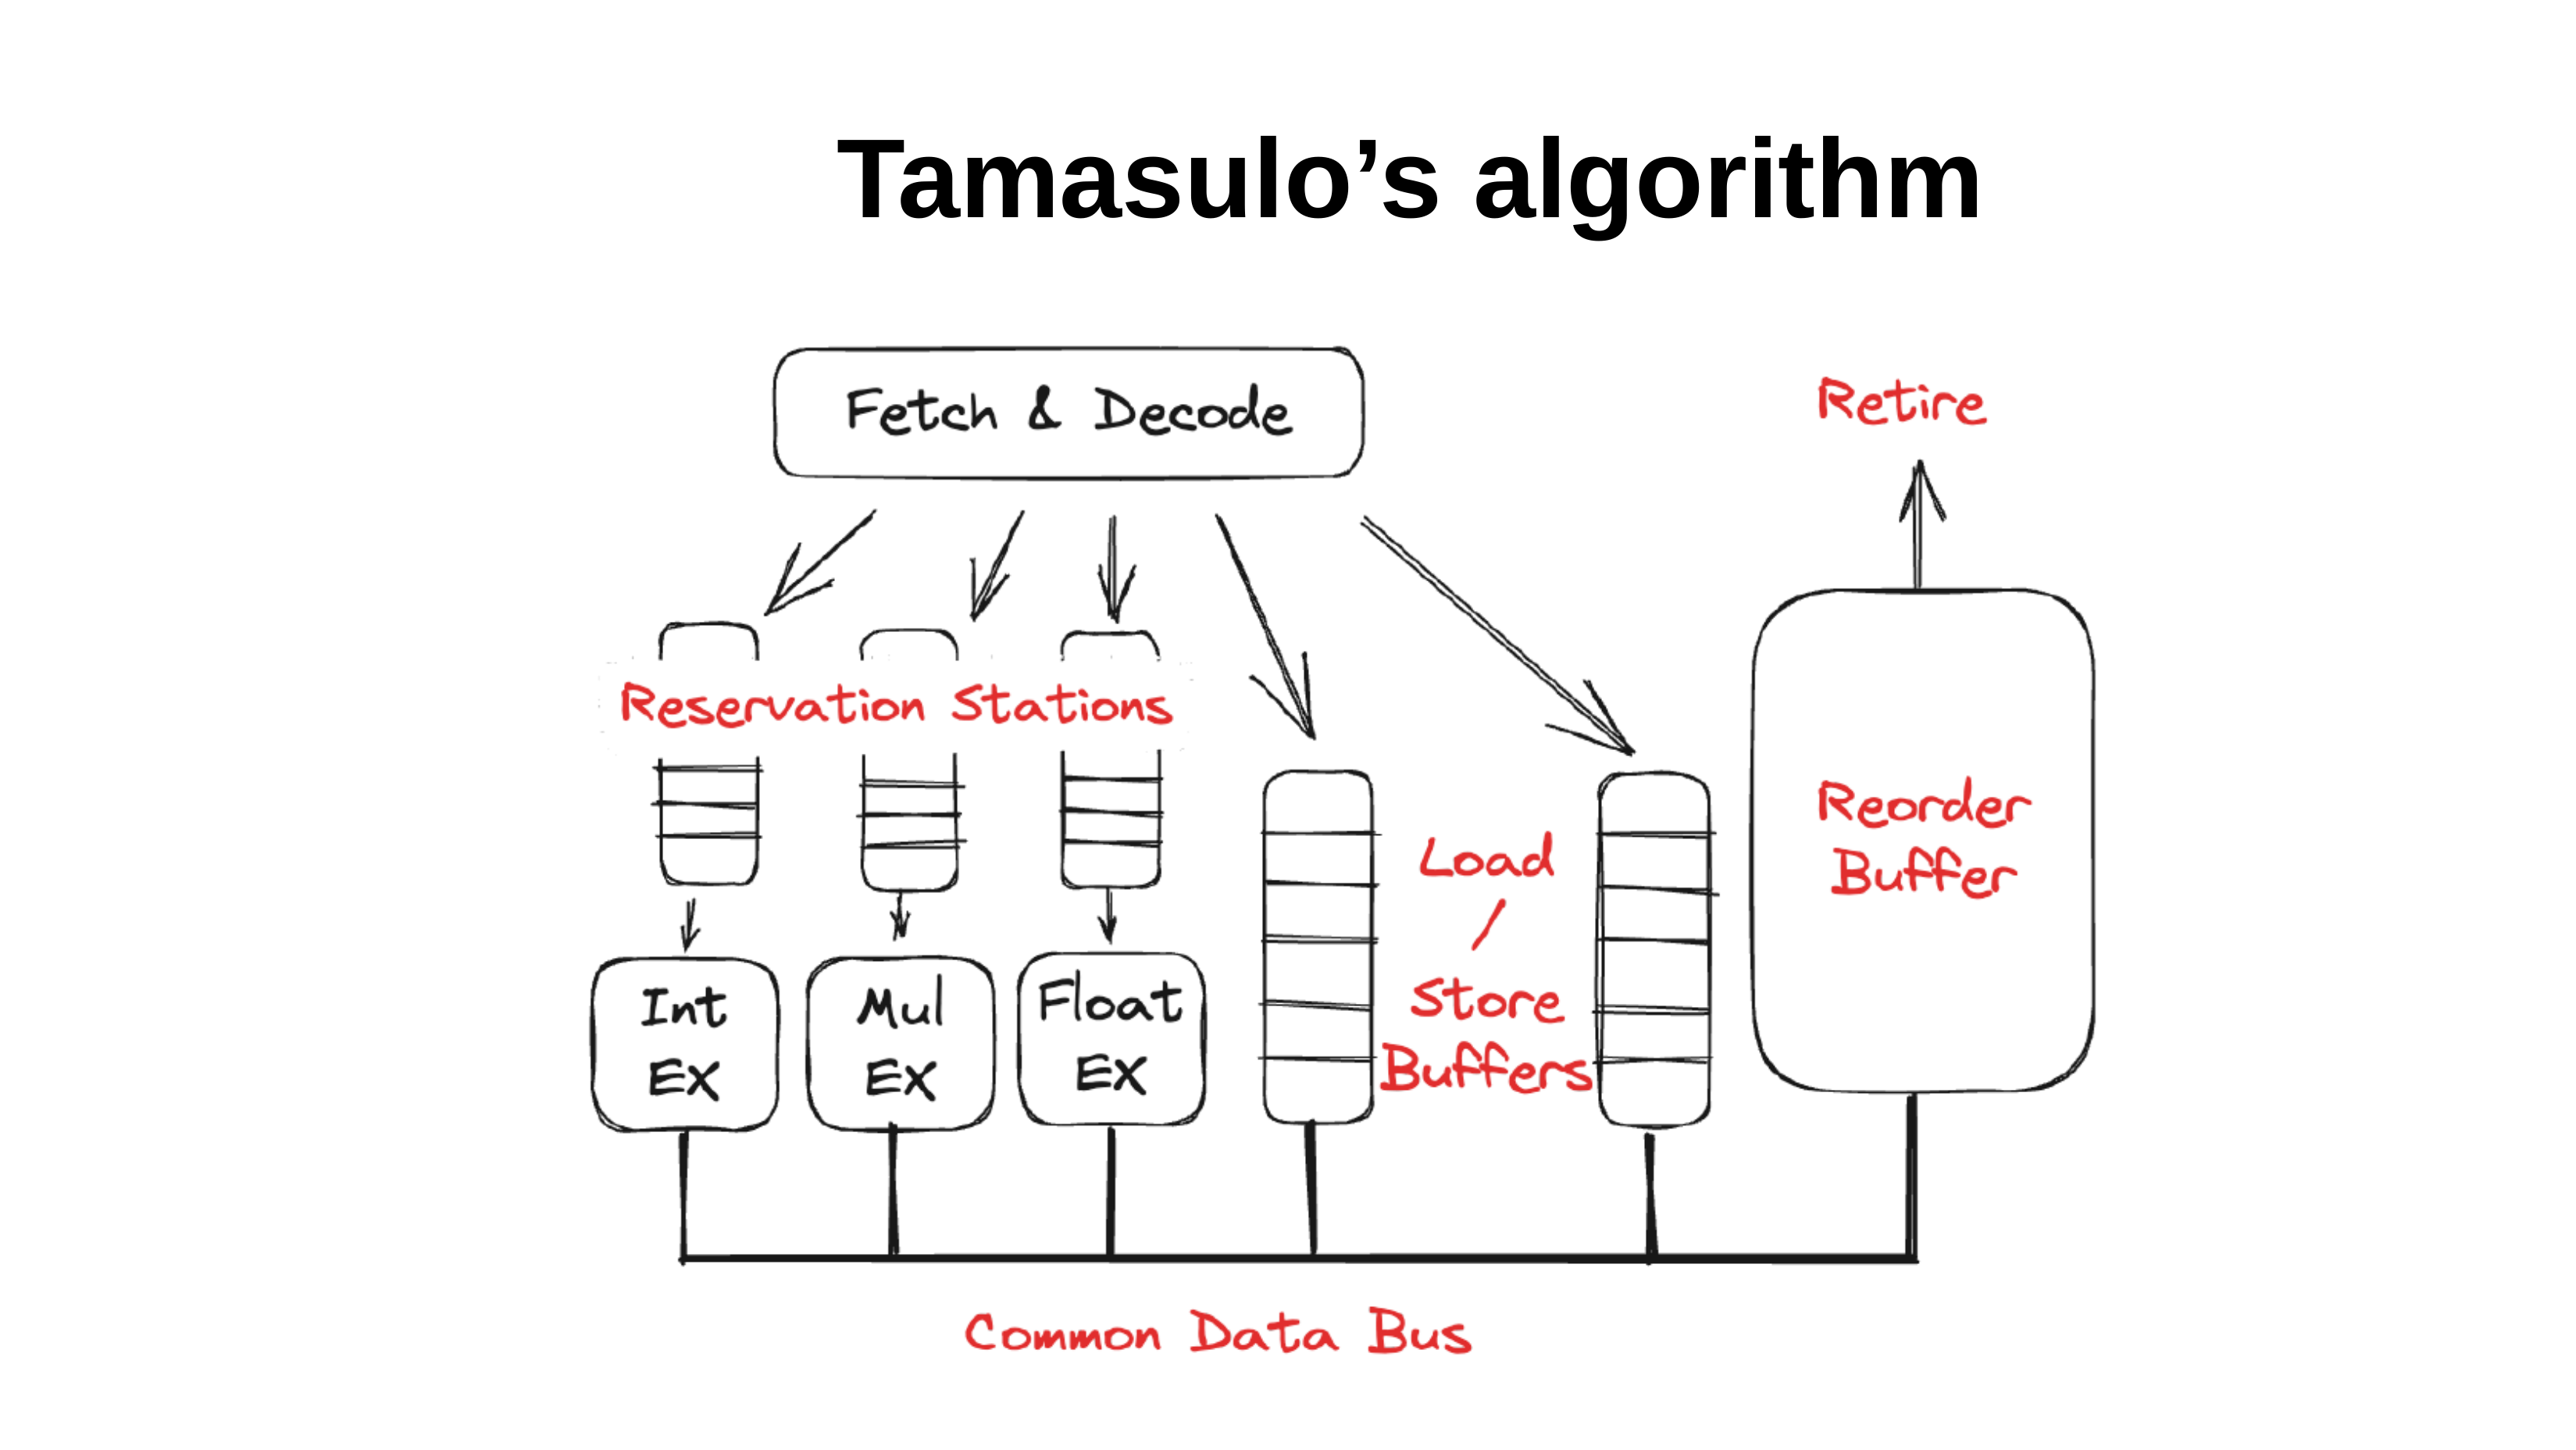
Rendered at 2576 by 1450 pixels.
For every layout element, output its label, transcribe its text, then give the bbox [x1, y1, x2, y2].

picture [536, 283, 2110, 1388]
title Tamasulo’s algorithm [837, 105, 2069, 282]
